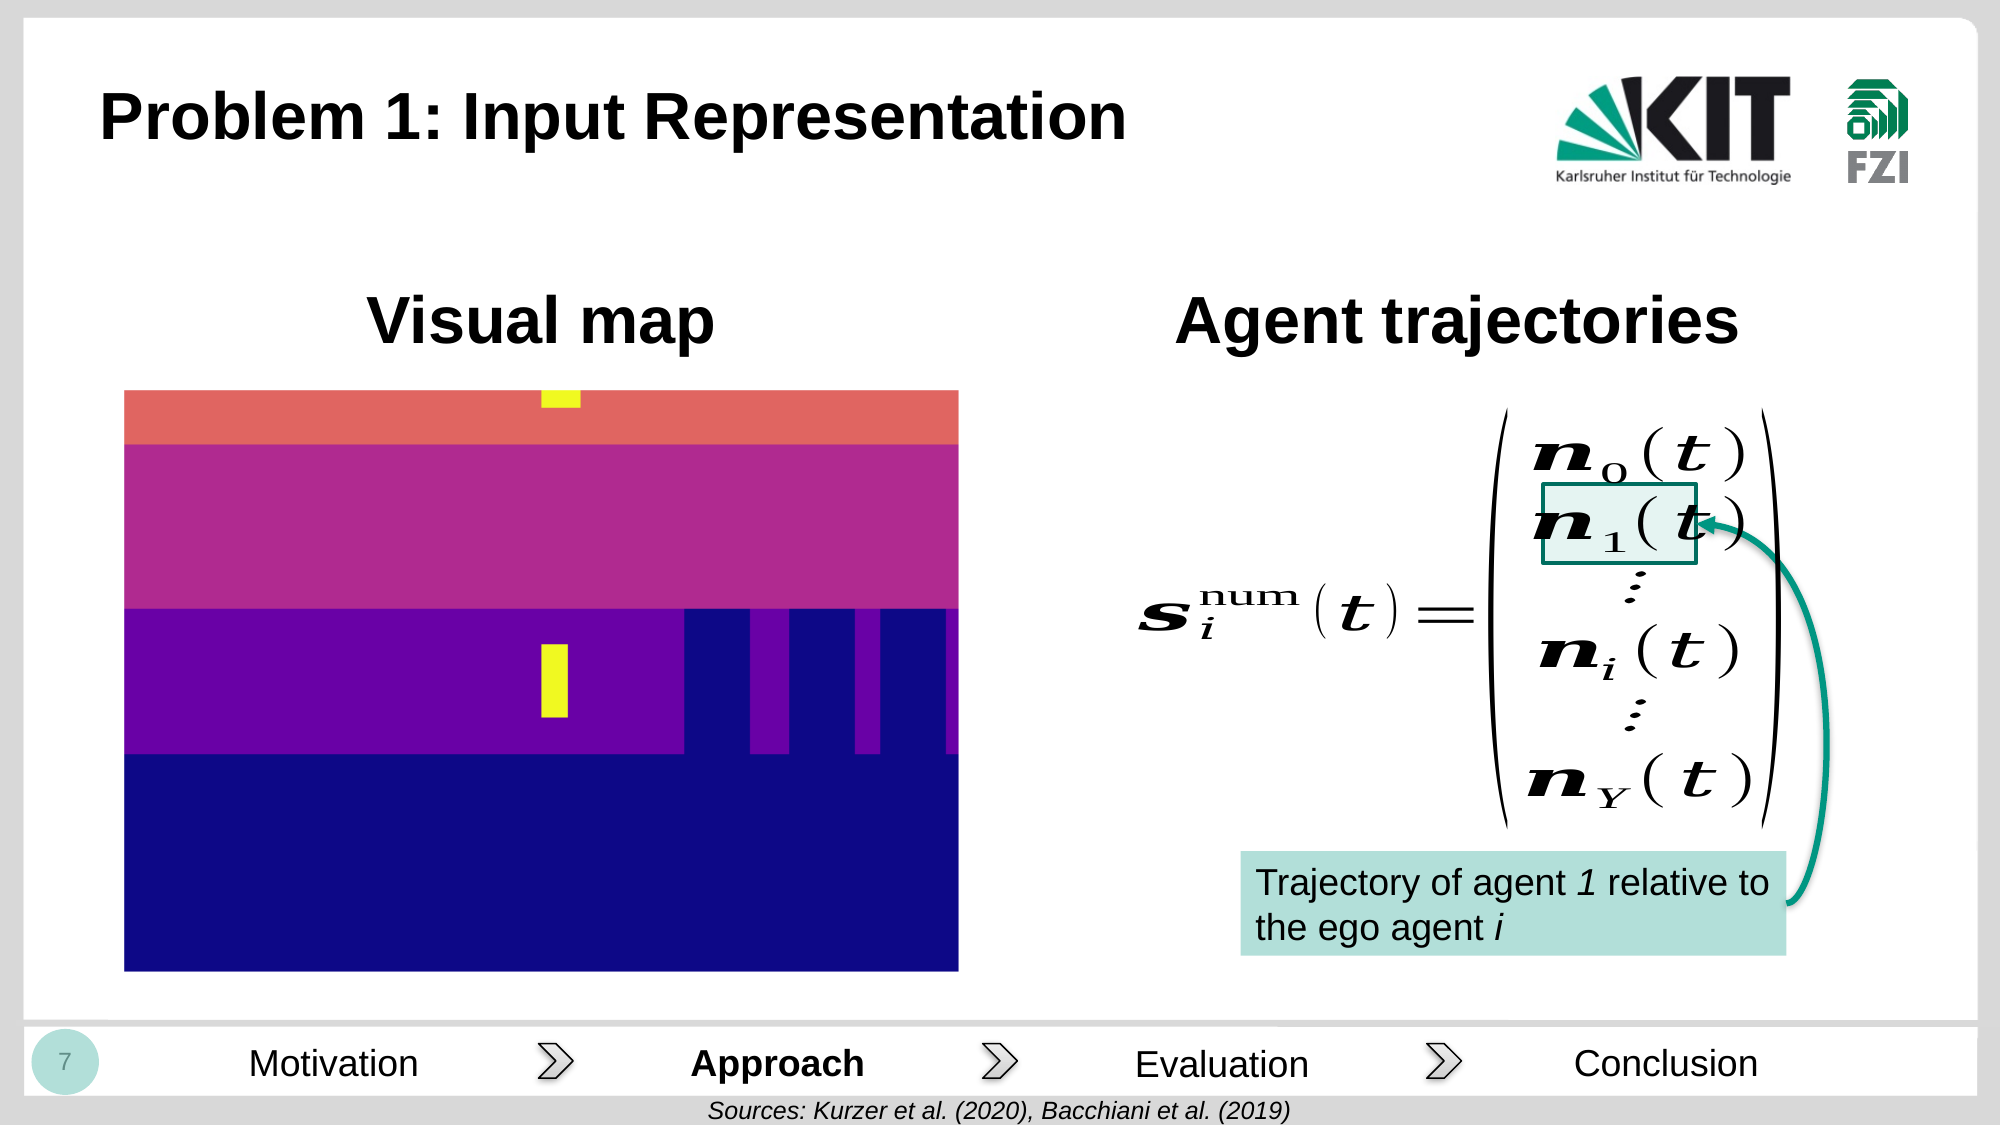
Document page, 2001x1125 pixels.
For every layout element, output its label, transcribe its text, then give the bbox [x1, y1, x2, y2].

picture [99, 1027, 2000, 1125]
slide_number 7 [31, 1026, 99, 1087]
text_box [1695, 523, 1787, 905]
list Agent trajectories [1015, 251, 1901, 357]
picture [0, 0, 2000, 1125]
text_box Trajectory of agent 1 relative to the ego agent i [1240, 851, 1787, 956]
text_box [185, 1031, 1815, 1093]
list Visual map [99, 251, 984, 357]
text_box [1541, 482, 1698, 565]
text_box Sources: Kurzer et al. (2020), Bacchiani et al. (2019) [7, 1087, 1993, 1125]
title Problem 1: Input Representation [99, 44, 1901, 233]
